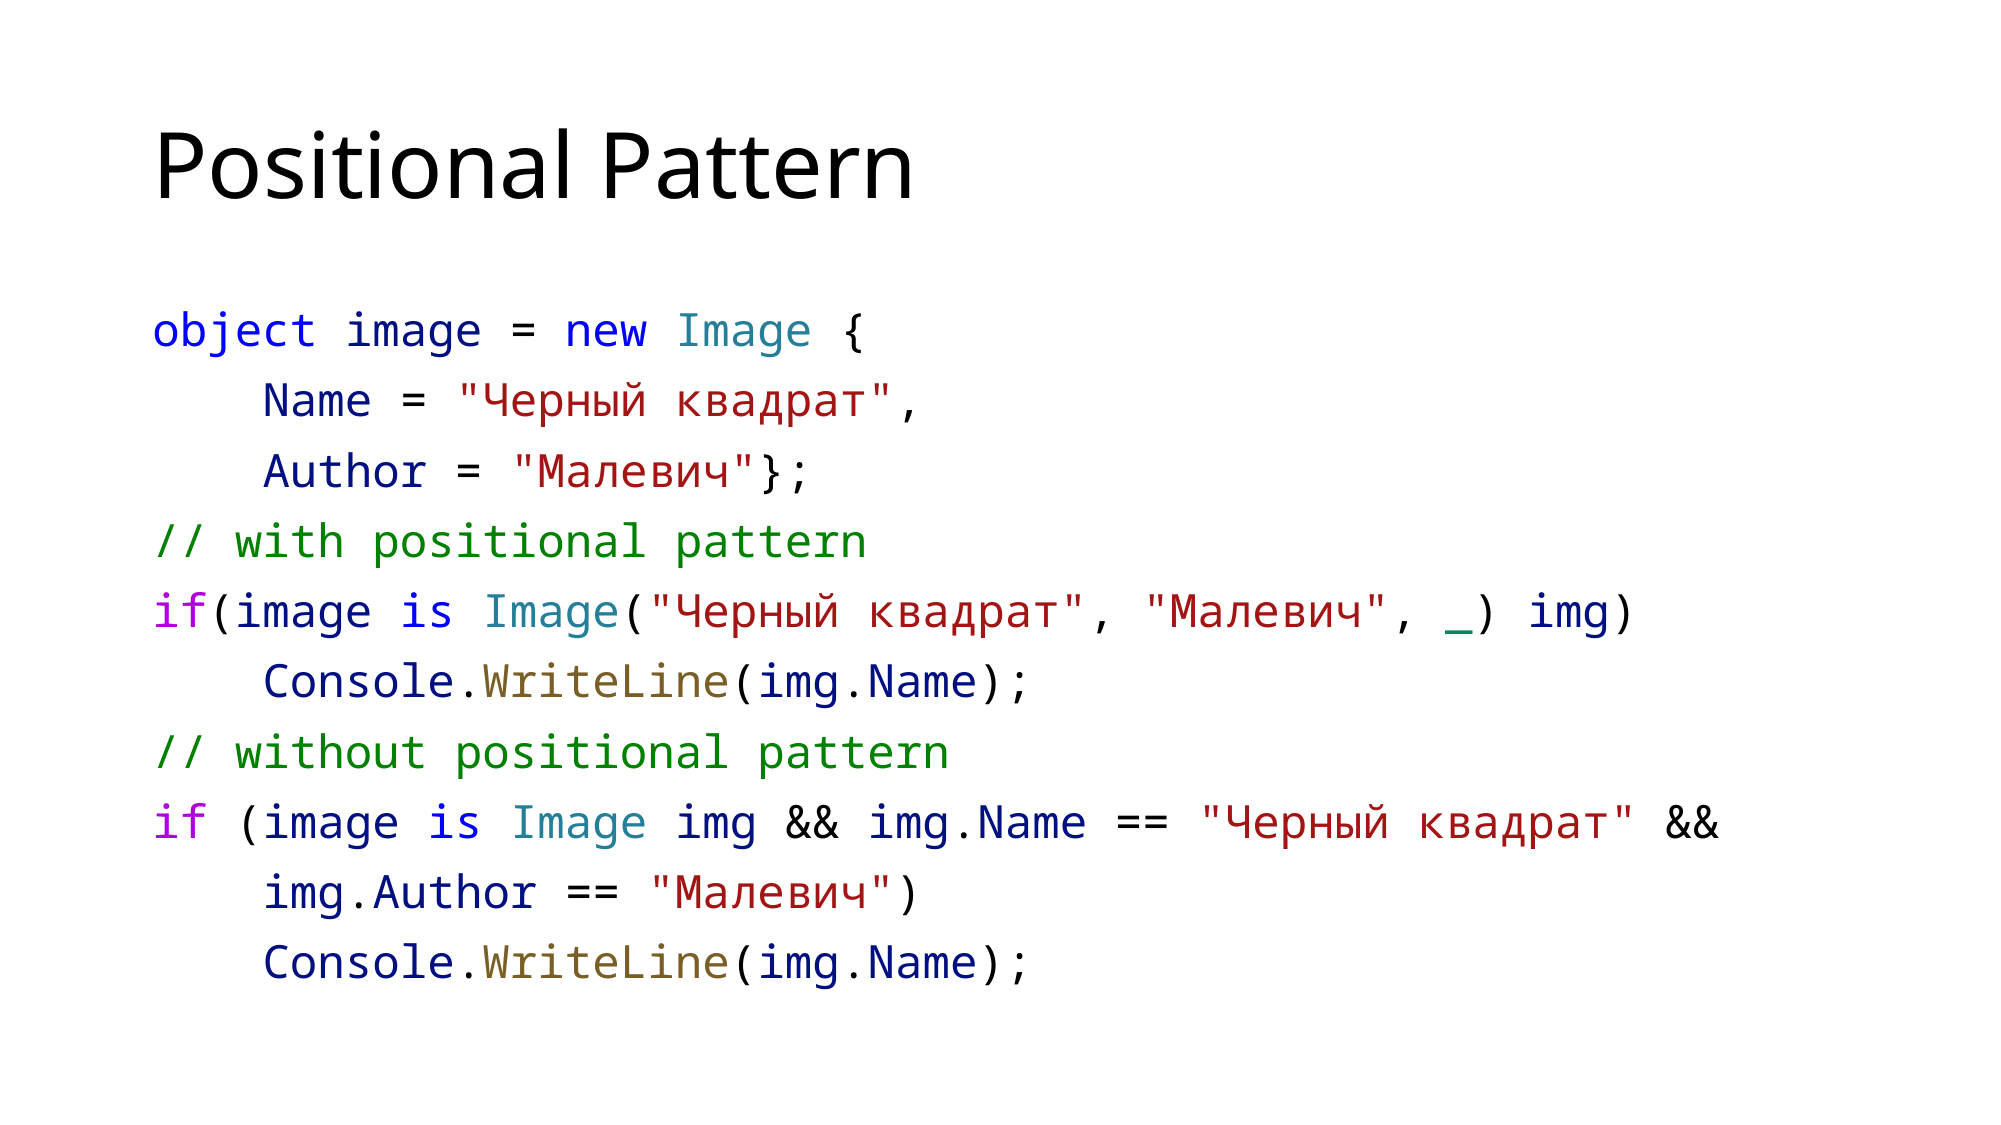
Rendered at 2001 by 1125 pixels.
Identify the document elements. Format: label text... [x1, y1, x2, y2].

list object image = new Image { Name = "Черный квадрат", Author = "Малевич"}; // with positional pattern if(image is Image("Черный квадрат", "Малевич", _) img) Console.WriteLine(img.Name); // without positional pattern if (image is Image img && img.Name == "Черный квадрат" && img.Author == "Малевич") Console.WriteLine(img.Name); [137, 299, 1863, 1014]
title Positional Pattern [137, 59, 1863, 278]
